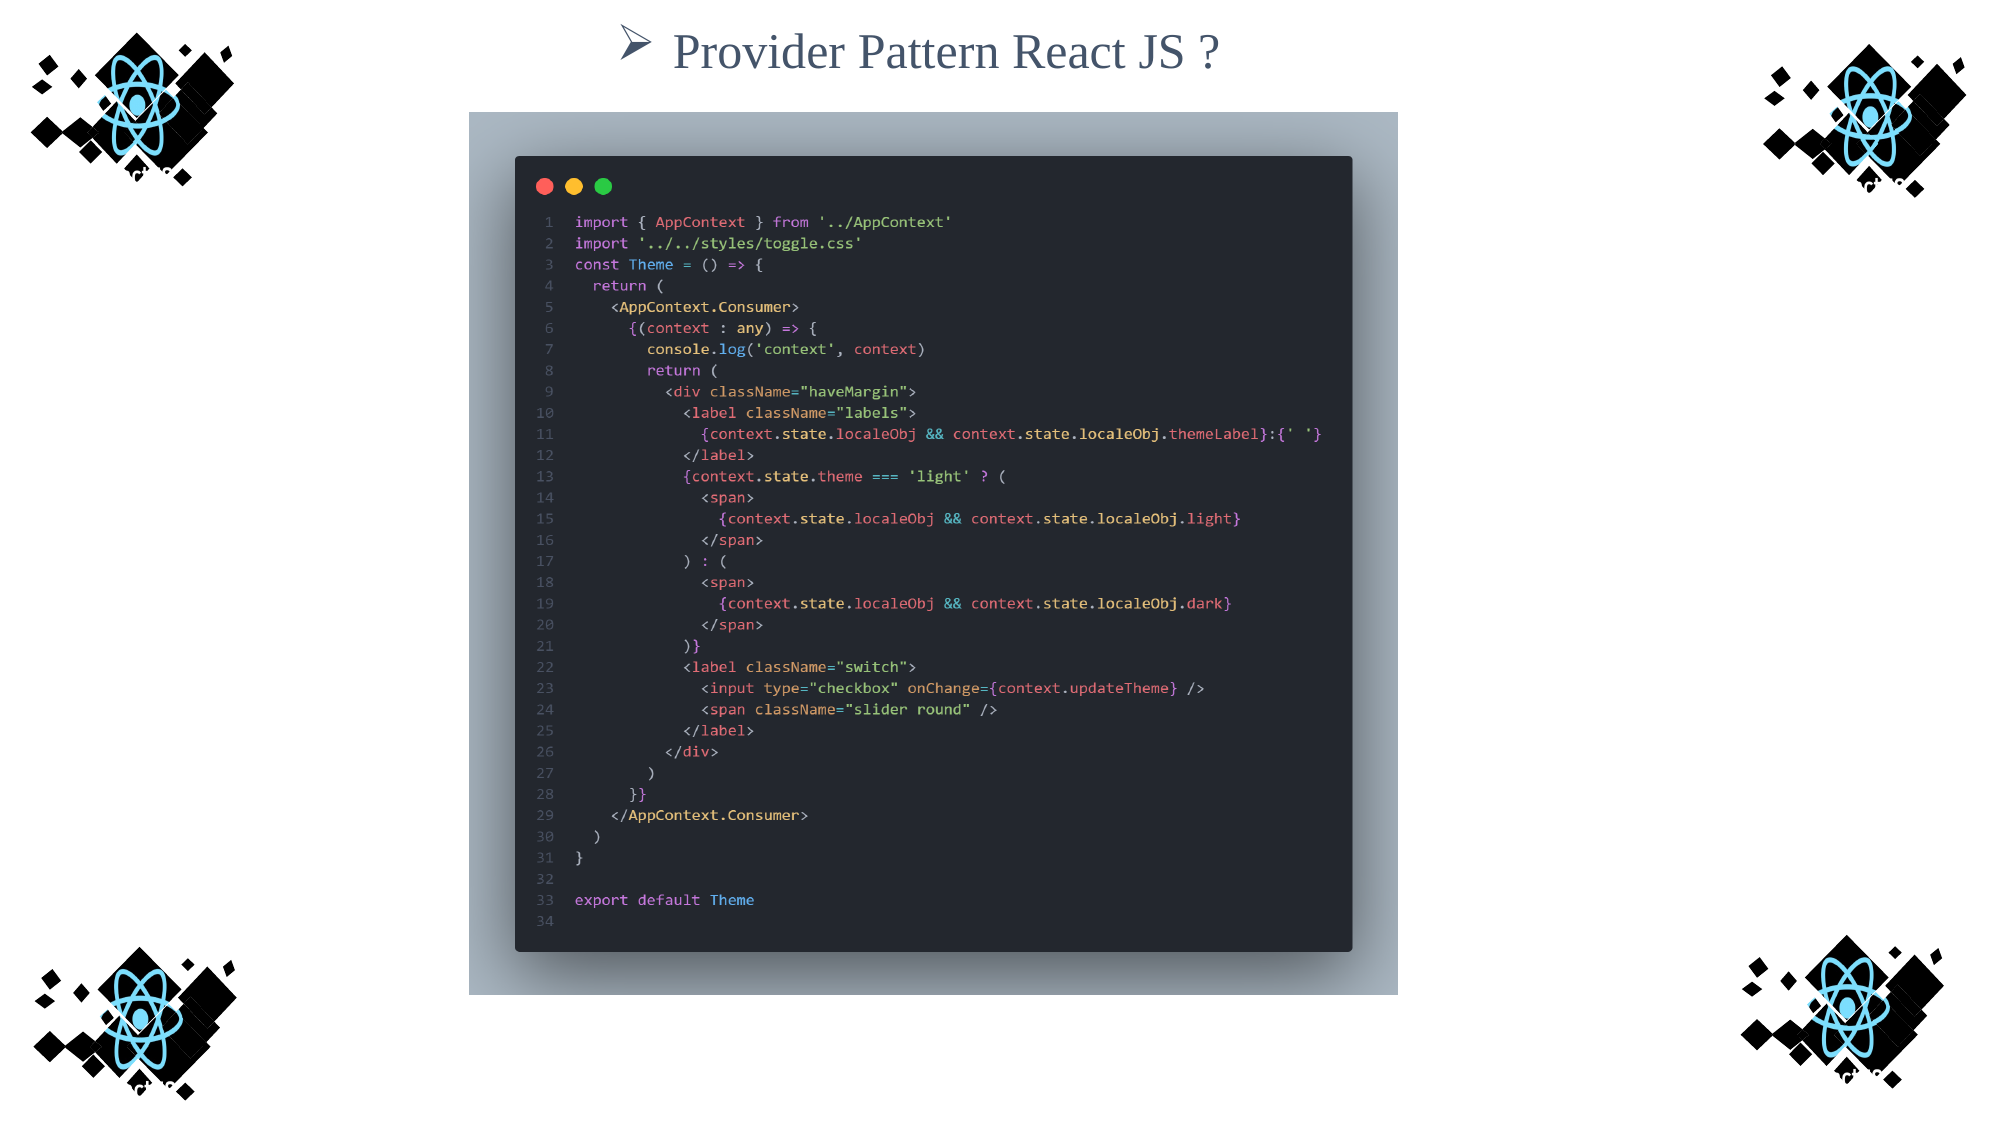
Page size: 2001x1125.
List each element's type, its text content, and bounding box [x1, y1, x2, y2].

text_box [33, 946, 237, 1101]
picture [469, 112, 1398, 995]
text_box Provider Pattern React JS ? [601, 11, 1236, 86]
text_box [30, 32, 234, 187]
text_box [1762, 44, 1967, 198]
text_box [1740, 934, 1944, 1089]
